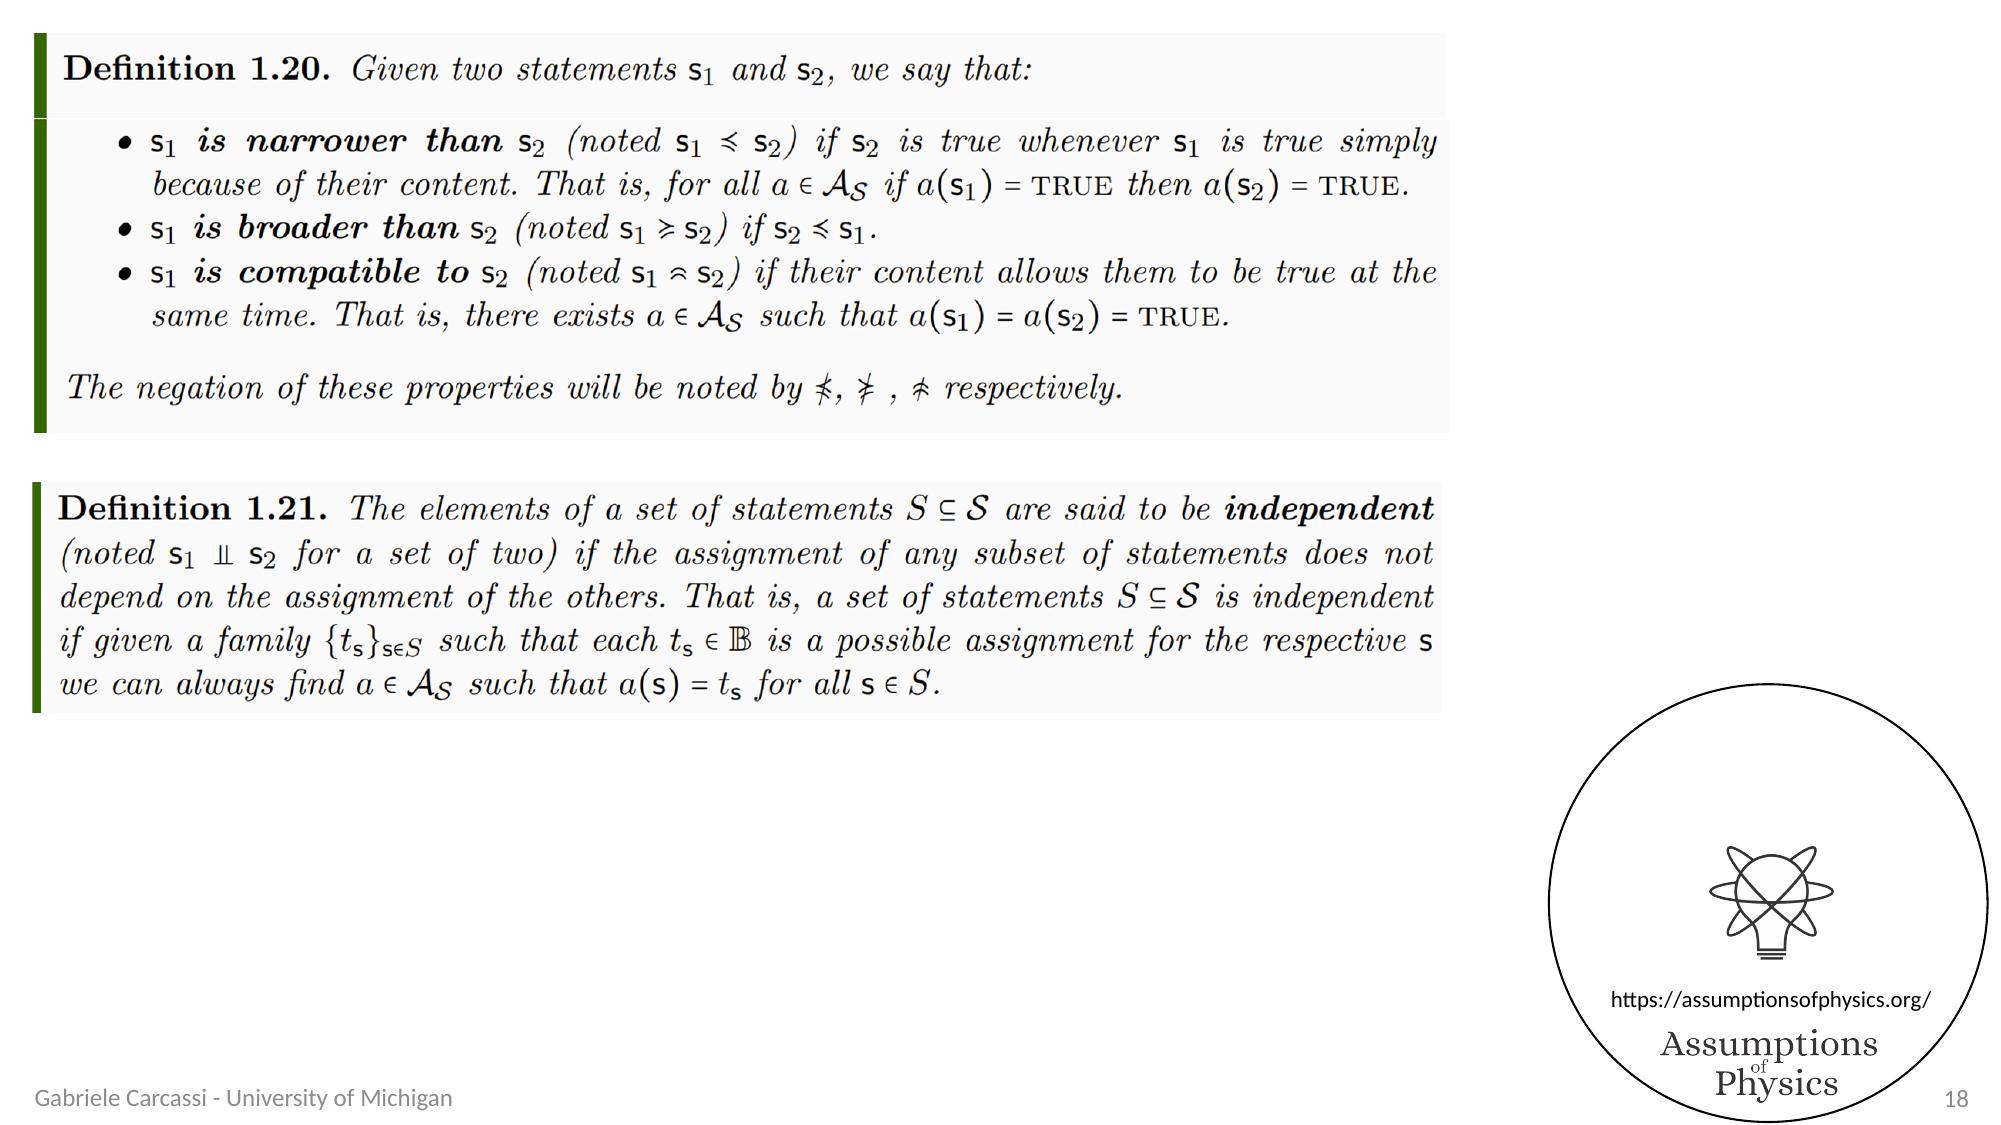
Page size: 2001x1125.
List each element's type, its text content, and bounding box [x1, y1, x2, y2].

footer Gabriele Carcassi - University of Michigan [19, 1077, 999, 1116]
picture [1660, 1029, 1877, 1103]
picture [32, 482, 1442, 713]
picture [1709, 846, 1834, 960]
slide_number 18 [1893, 1078, 1985, 1116]
picture [32, 33, 1450, 433]
